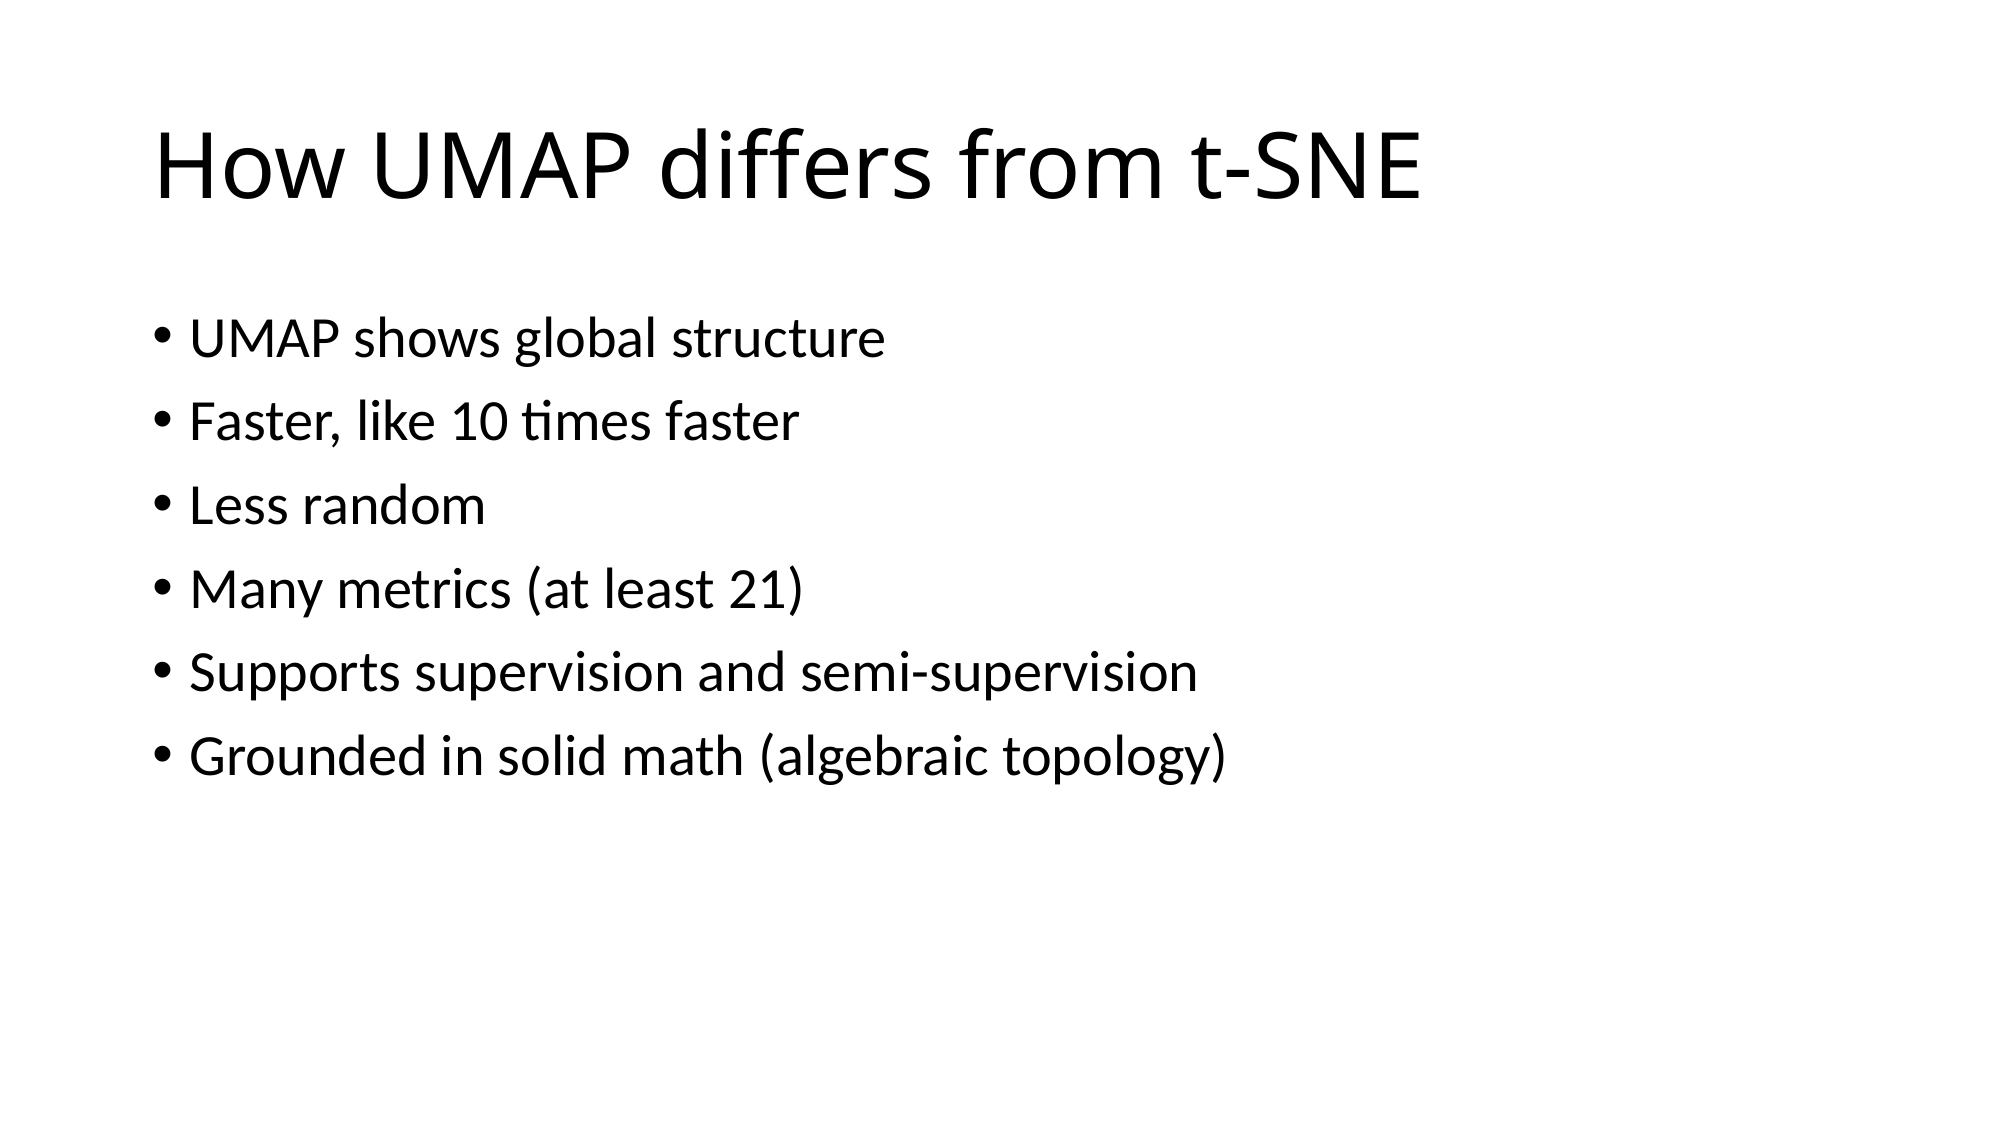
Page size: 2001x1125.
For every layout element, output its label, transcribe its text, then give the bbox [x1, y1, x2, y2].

title How UMAP differs from t-SNE [137, 59, 1863, 278]
list UMAP shows global structure Faster, like 10 times faster Less random Many metrics (at least 21) Supports supervision and semi-supervision Grounded in solid math (algebraic topology) [137, 299, 1863, 841]
